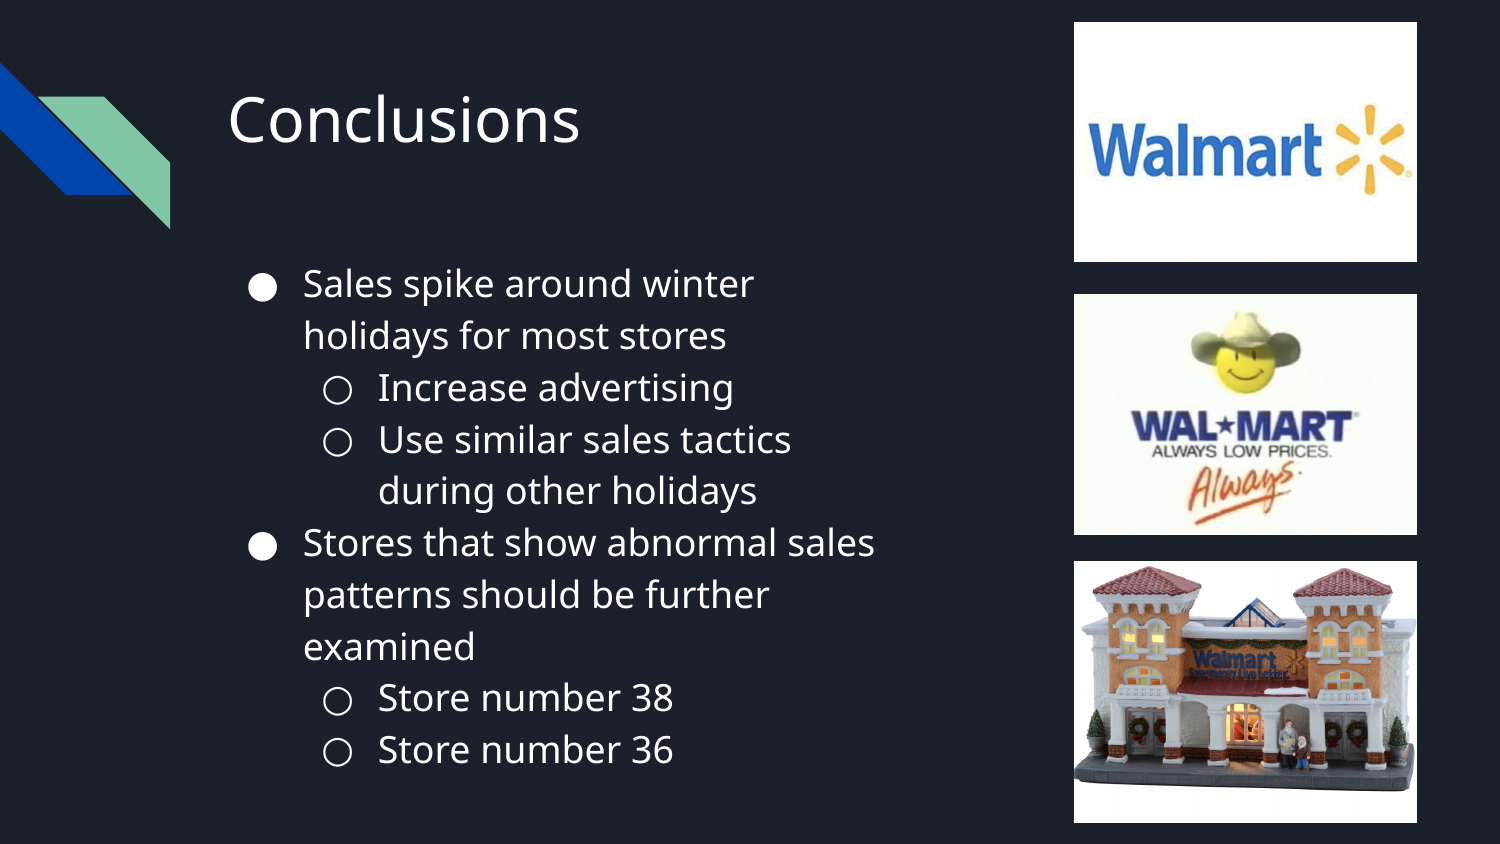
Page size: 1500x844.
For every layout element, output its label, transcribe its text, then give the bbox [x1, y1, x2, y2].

picture [1074, 21, 1418, 262]
title Conclusions [212, 64, 1069, 215]
list Sales spike around winter holidays for most stores Increase advertising Use similar sales tactics during other holidays Stores that show abnormal sales patterns should be further examined Store number 38 Store number 36 [212, 238, 893, 773]
picture [1074, 294, 1418, 535]
picture [1074, 561, 1418, 823]
